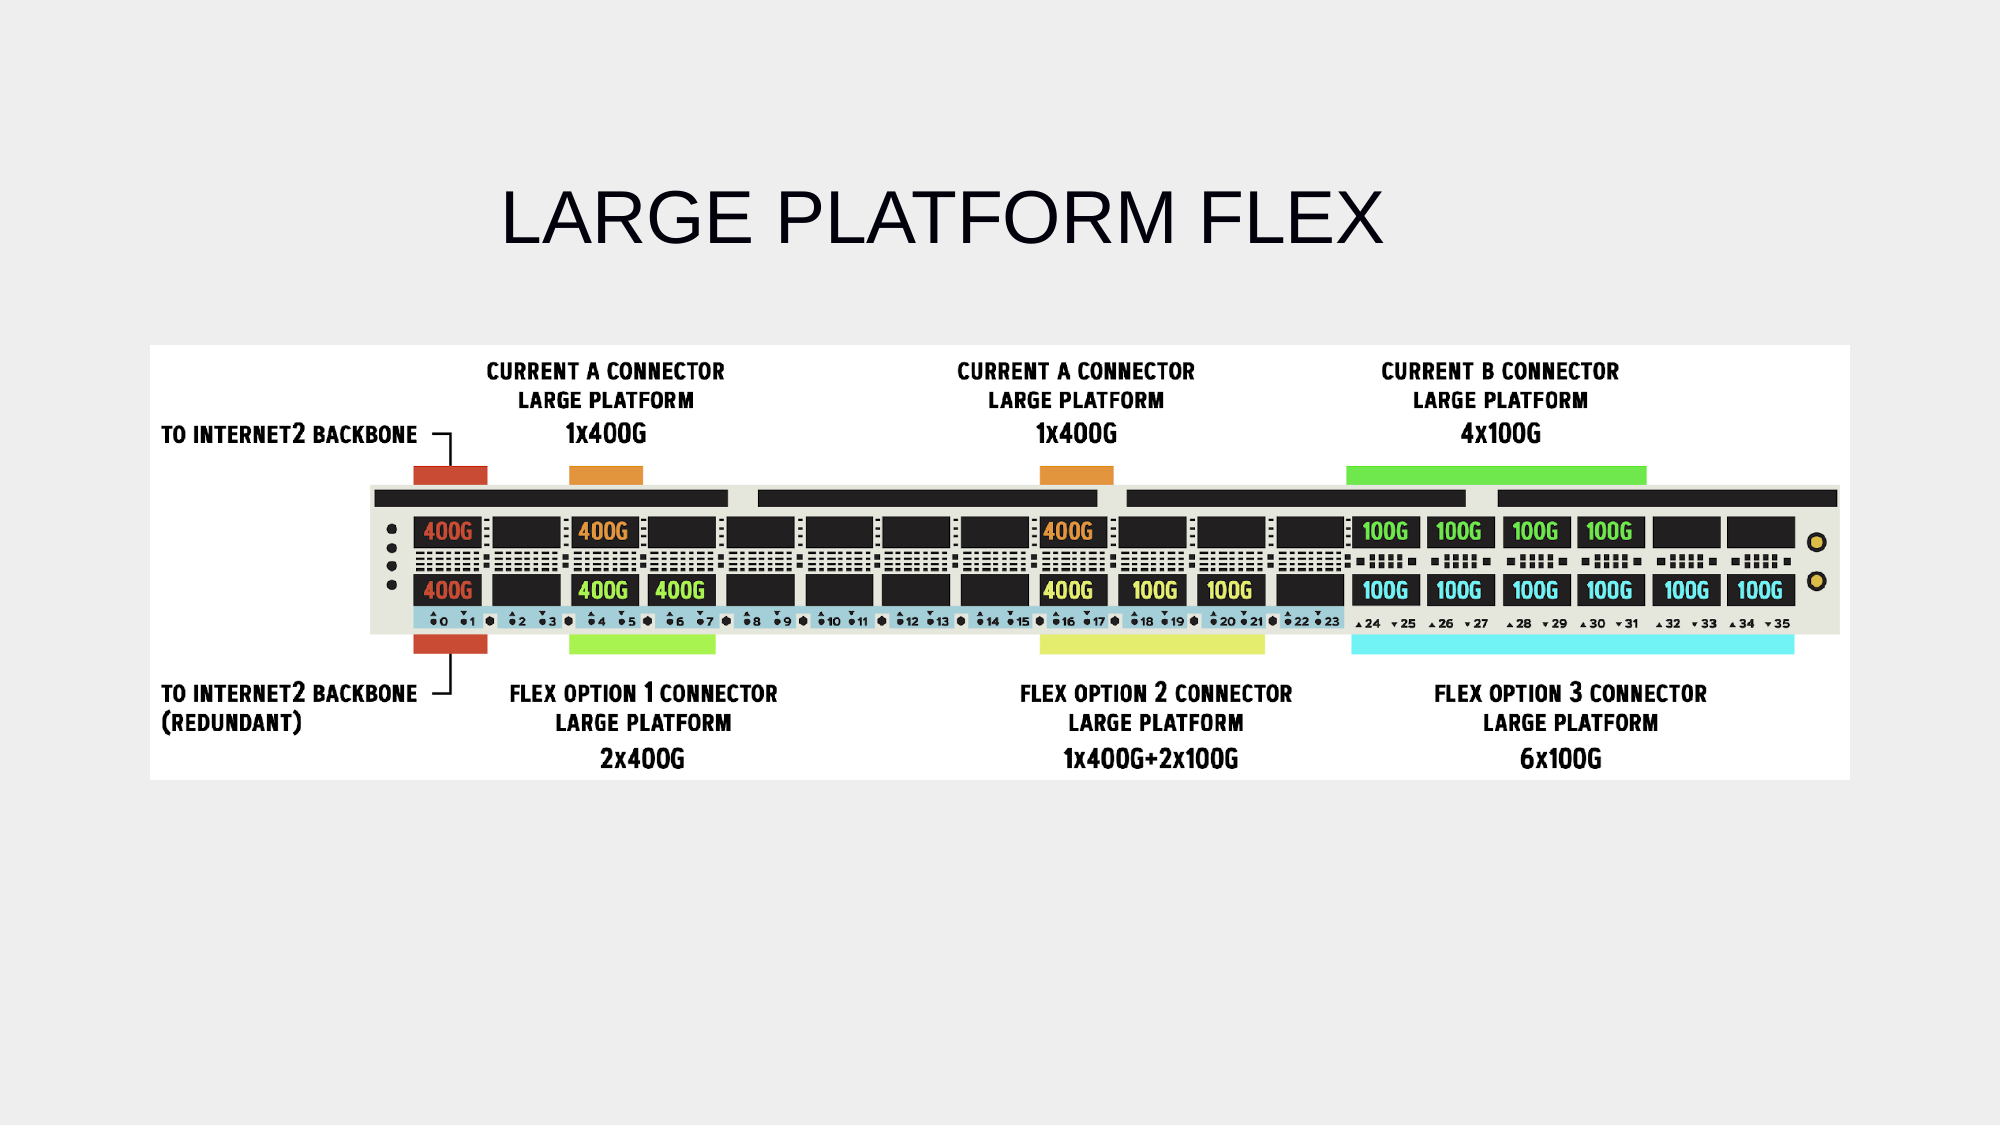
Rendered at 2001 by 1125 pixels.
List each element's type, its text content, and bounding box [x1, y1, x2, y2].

title Large Platform Flex [112, 99, 1775, 339]
picture [149, 345, 1851, 780]
